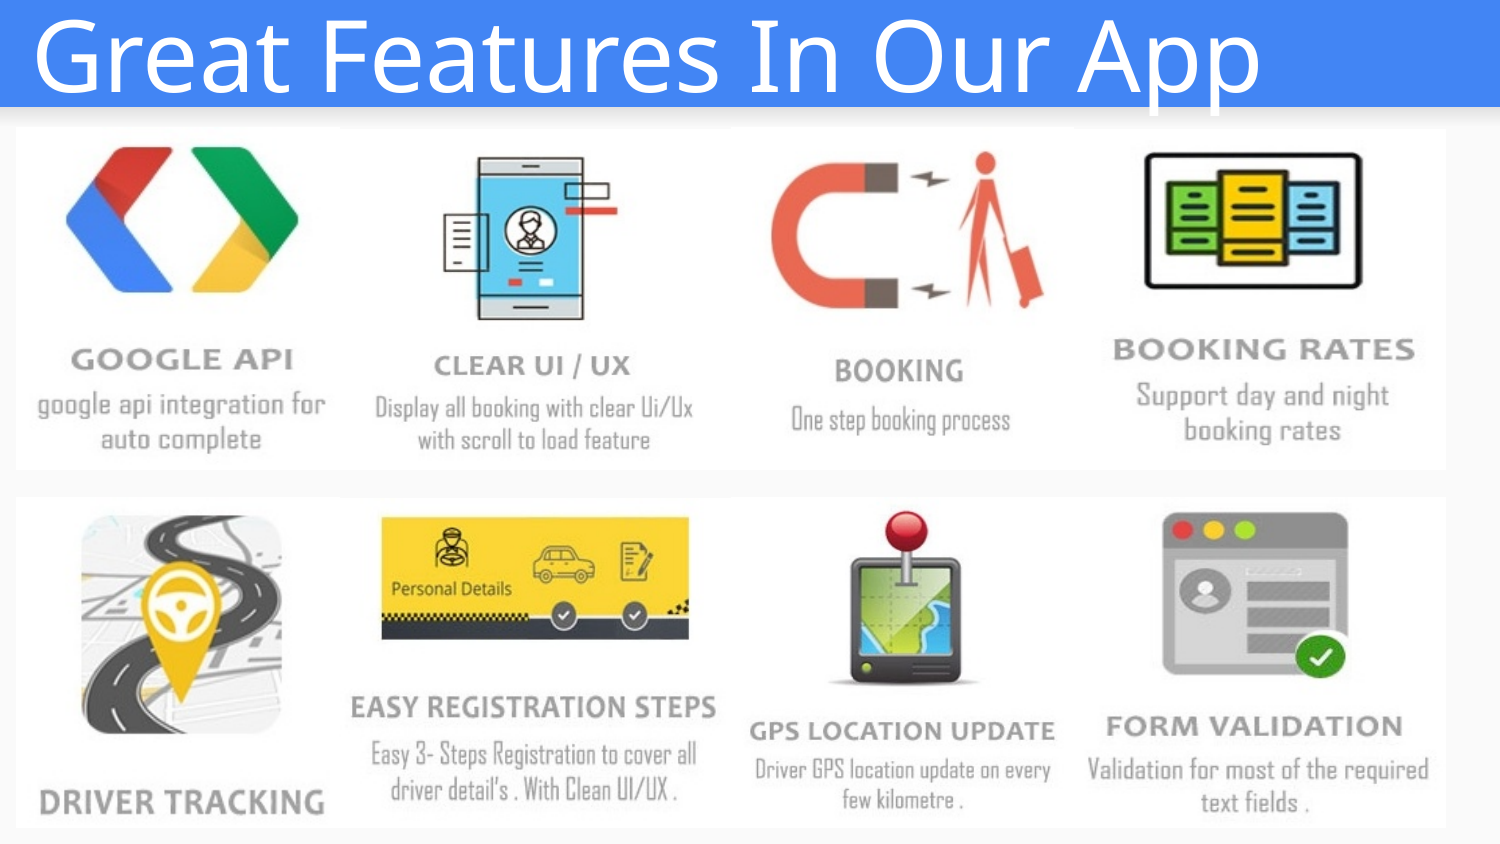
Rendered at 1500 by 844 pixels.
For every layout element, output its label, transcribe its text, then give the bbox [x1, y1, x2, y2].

title Great Features In Our App [16, 2, 1464, 102]
picture [15, 496, 1446, 828]
picture [15, 127, 1446, 470]
